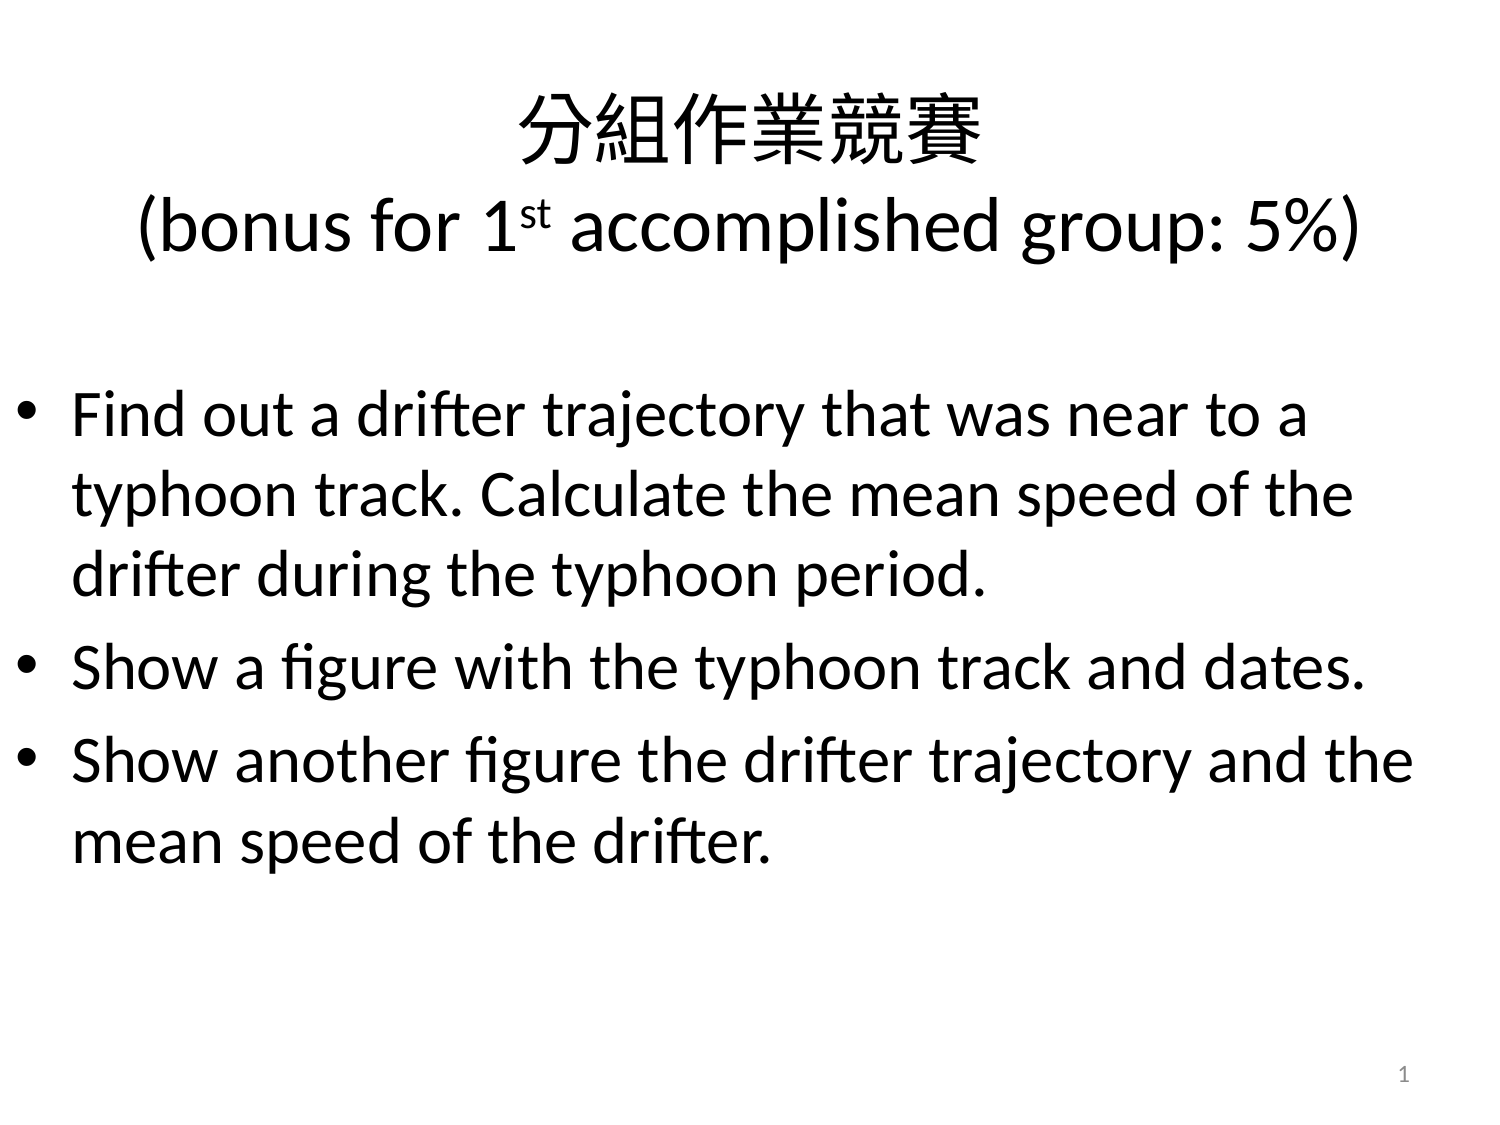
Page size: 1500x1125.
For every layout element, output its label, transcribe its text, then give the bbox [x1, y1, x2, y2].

slide_number 1 [1074, 1042, 1425, 1103]
title 分組作業競賽 (bonus for 1st accomplished group: 5%) [75, 45, 1425, 303]
list Find out a drifter trajectory that was near to a typhoon track. Calculate the mean speed of the drifter during the typhoon period. Show a figure with the typhoon track and dates. Show another figure the drifter trajectory and the mean speed of the drifter. [0, 361, 1500, 1017]
